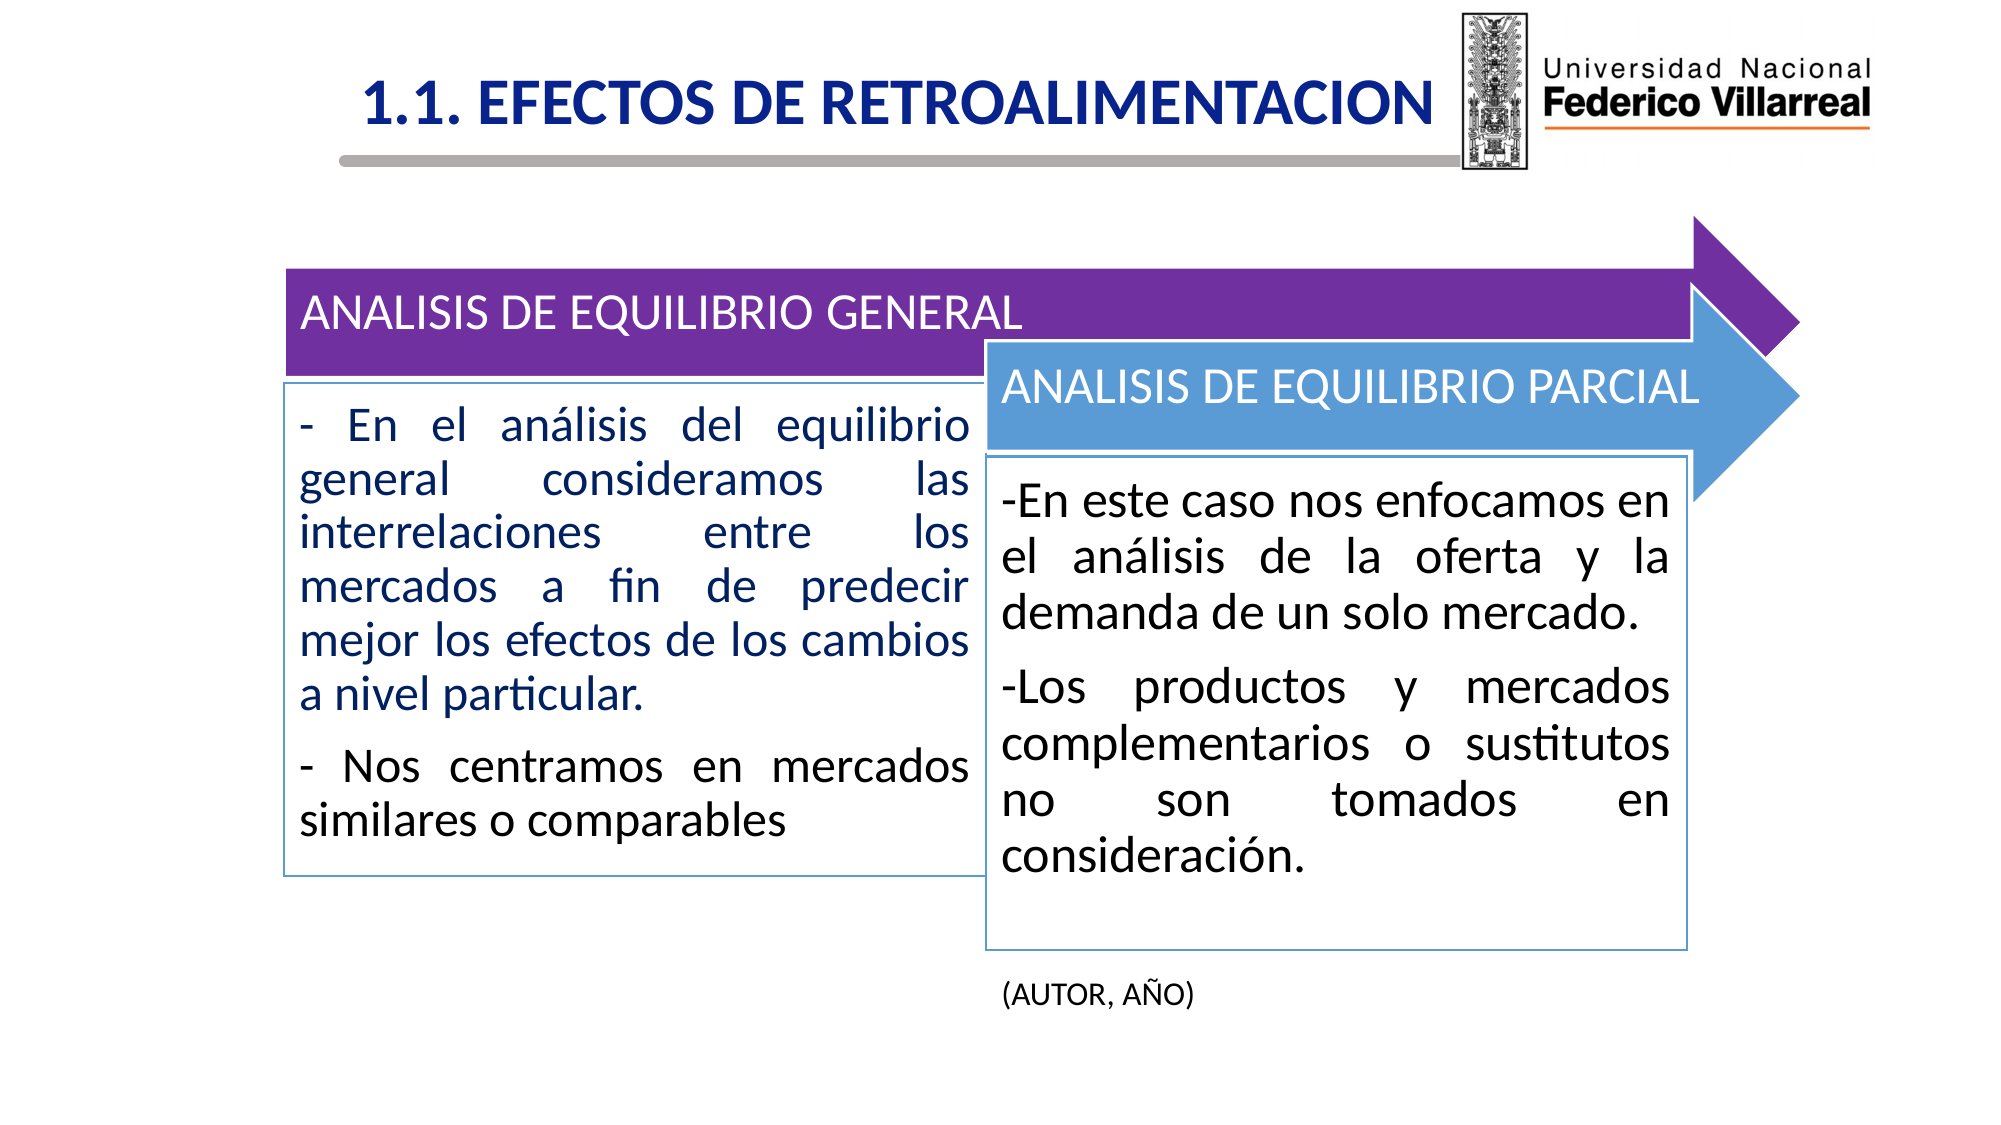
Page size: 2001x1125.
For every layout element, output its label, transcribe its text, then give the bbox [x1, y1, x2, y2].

text_box 1.1. EFECTOS DE RETROALIMENTACION [345, 50, 1460, 145]
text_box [284, 146, 1803, 1016]
picture [1460, 7, 1890, 173]
